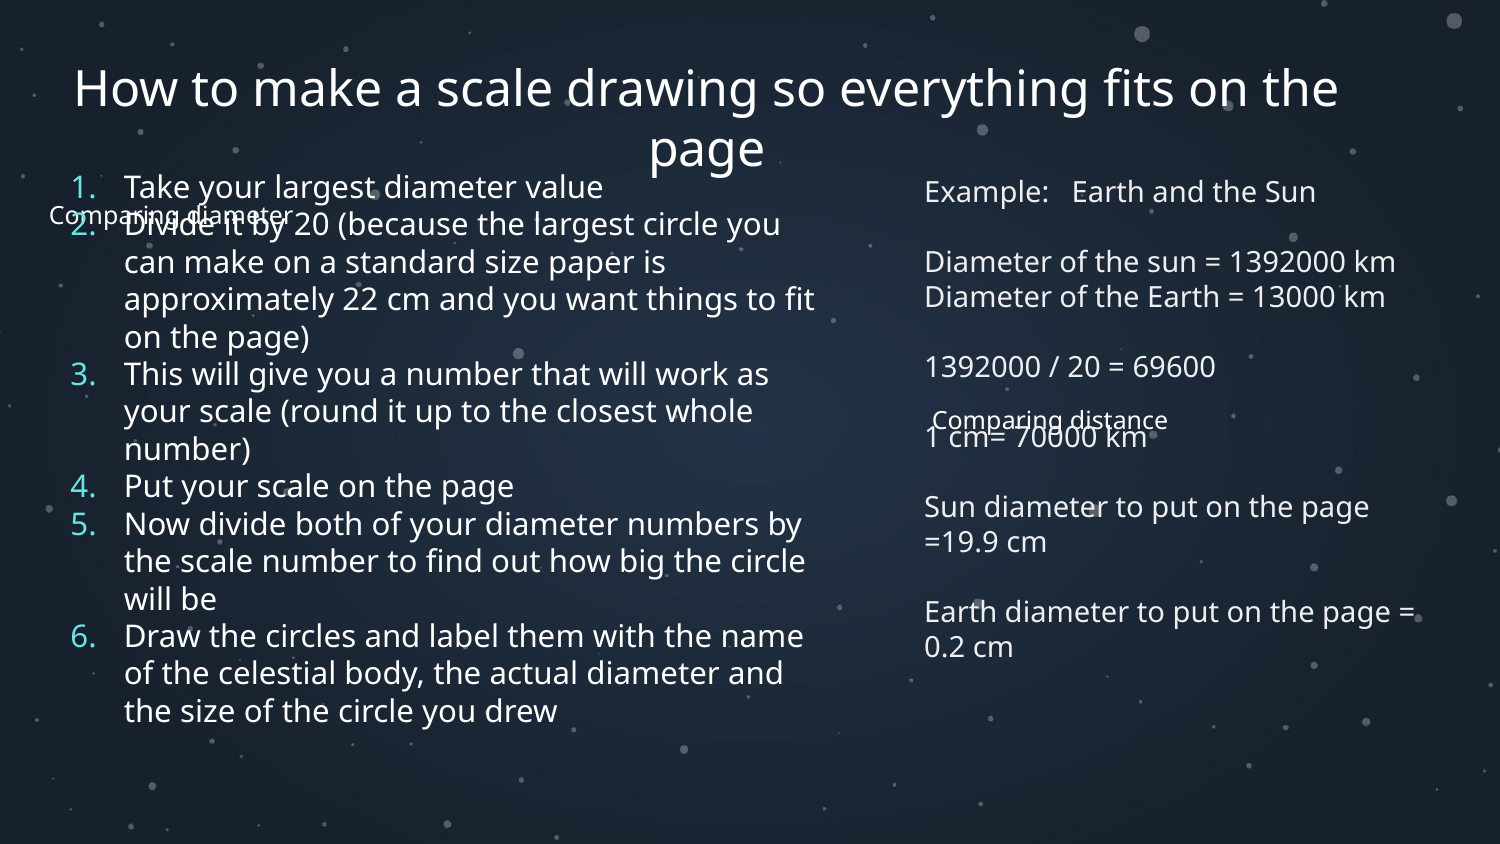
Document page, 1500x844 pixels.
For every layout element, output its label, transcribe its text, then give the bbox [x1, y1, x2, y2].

picture [0, 0, 1500, 844]
text_box Example: Earth and the Sun Diameter of the sun = 1392000 km Diameter of the Earth = 13000 km 1392000 / 20 = 69600 1 cm= 70000 km Sun diameter to put on the page =19.9 cm Earth diameter to put on the page = 0.2 cm [909, 158, 1438, 678]
title How to make a scale drawing so everything fits on the page [8, 40, 1406, 135]
list Take your largest diameter value Divide it by 20 (because the largest circle you can make on a standard size paper is approximately 22 cm and you want things to fit on the page) This will give you a number that will work as your scale (round it up to the closest whole number) Put your scale on the page Now divide both of your diameter numbers by the scale number to find out how big the circle will be Draw the circles and label them with the name of the celestial body, the actual diameter and the size of the circle you drew [33, 152, 834, 832]
